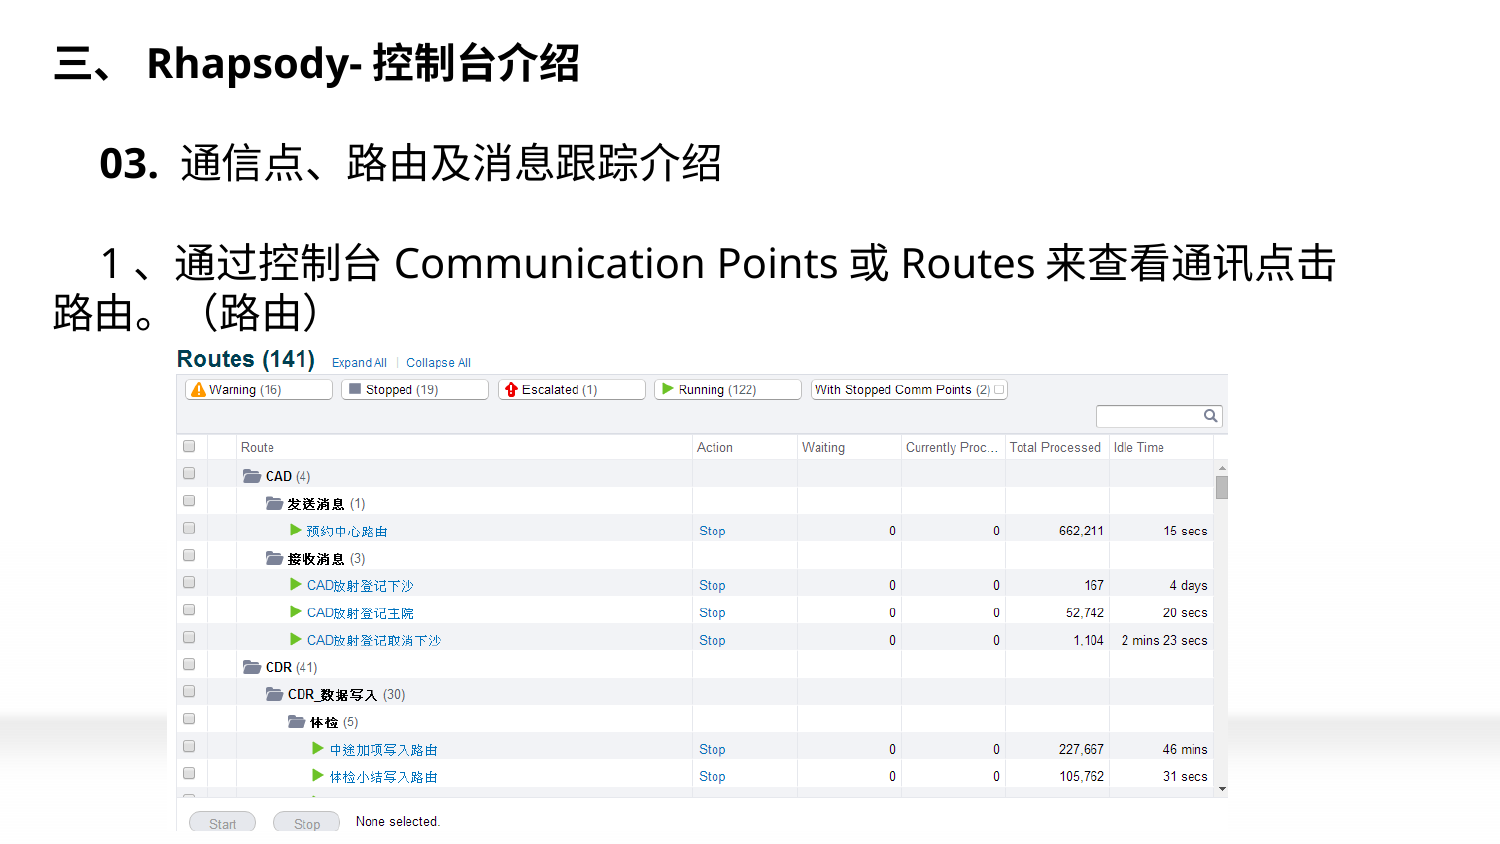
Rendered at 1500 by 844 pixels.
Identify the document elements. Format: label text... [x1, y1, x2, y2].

title 三、Rhapsody-控制台介绍 03. 通信点、路由及消息跟踪介绍 1、通过控制台Communication Points或Routes来查看通讯点击路由。（路由） [37, 29, 1388, 824]
picture [0, 348, 1500, 844]
